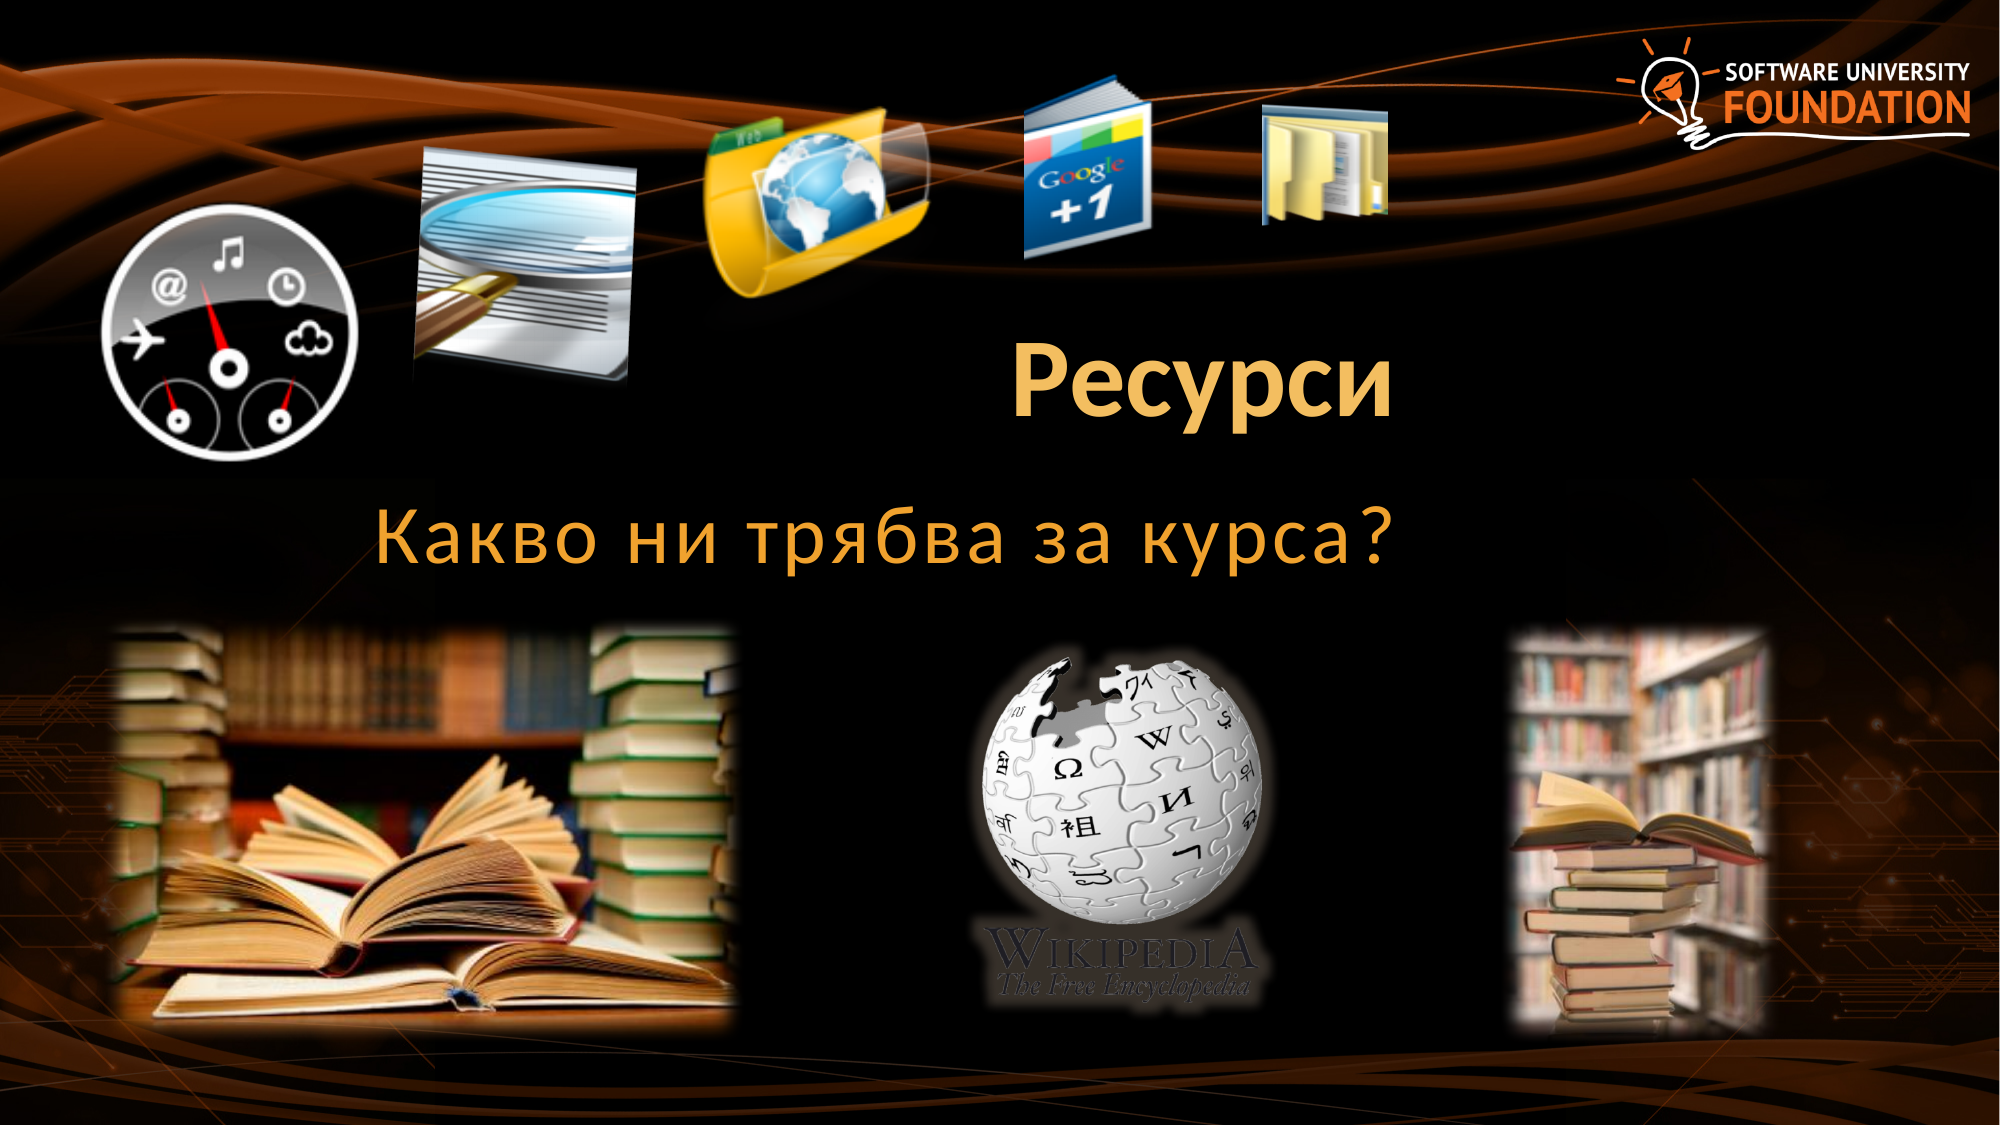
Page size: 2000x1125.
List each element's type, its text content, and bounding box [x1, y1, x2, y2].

picture [0, 0, 2000, 1125]
list Какво ни трябва за курса? [102, 469, 1403, 588]
title Ресурси [363, 311, 1403, 447]
